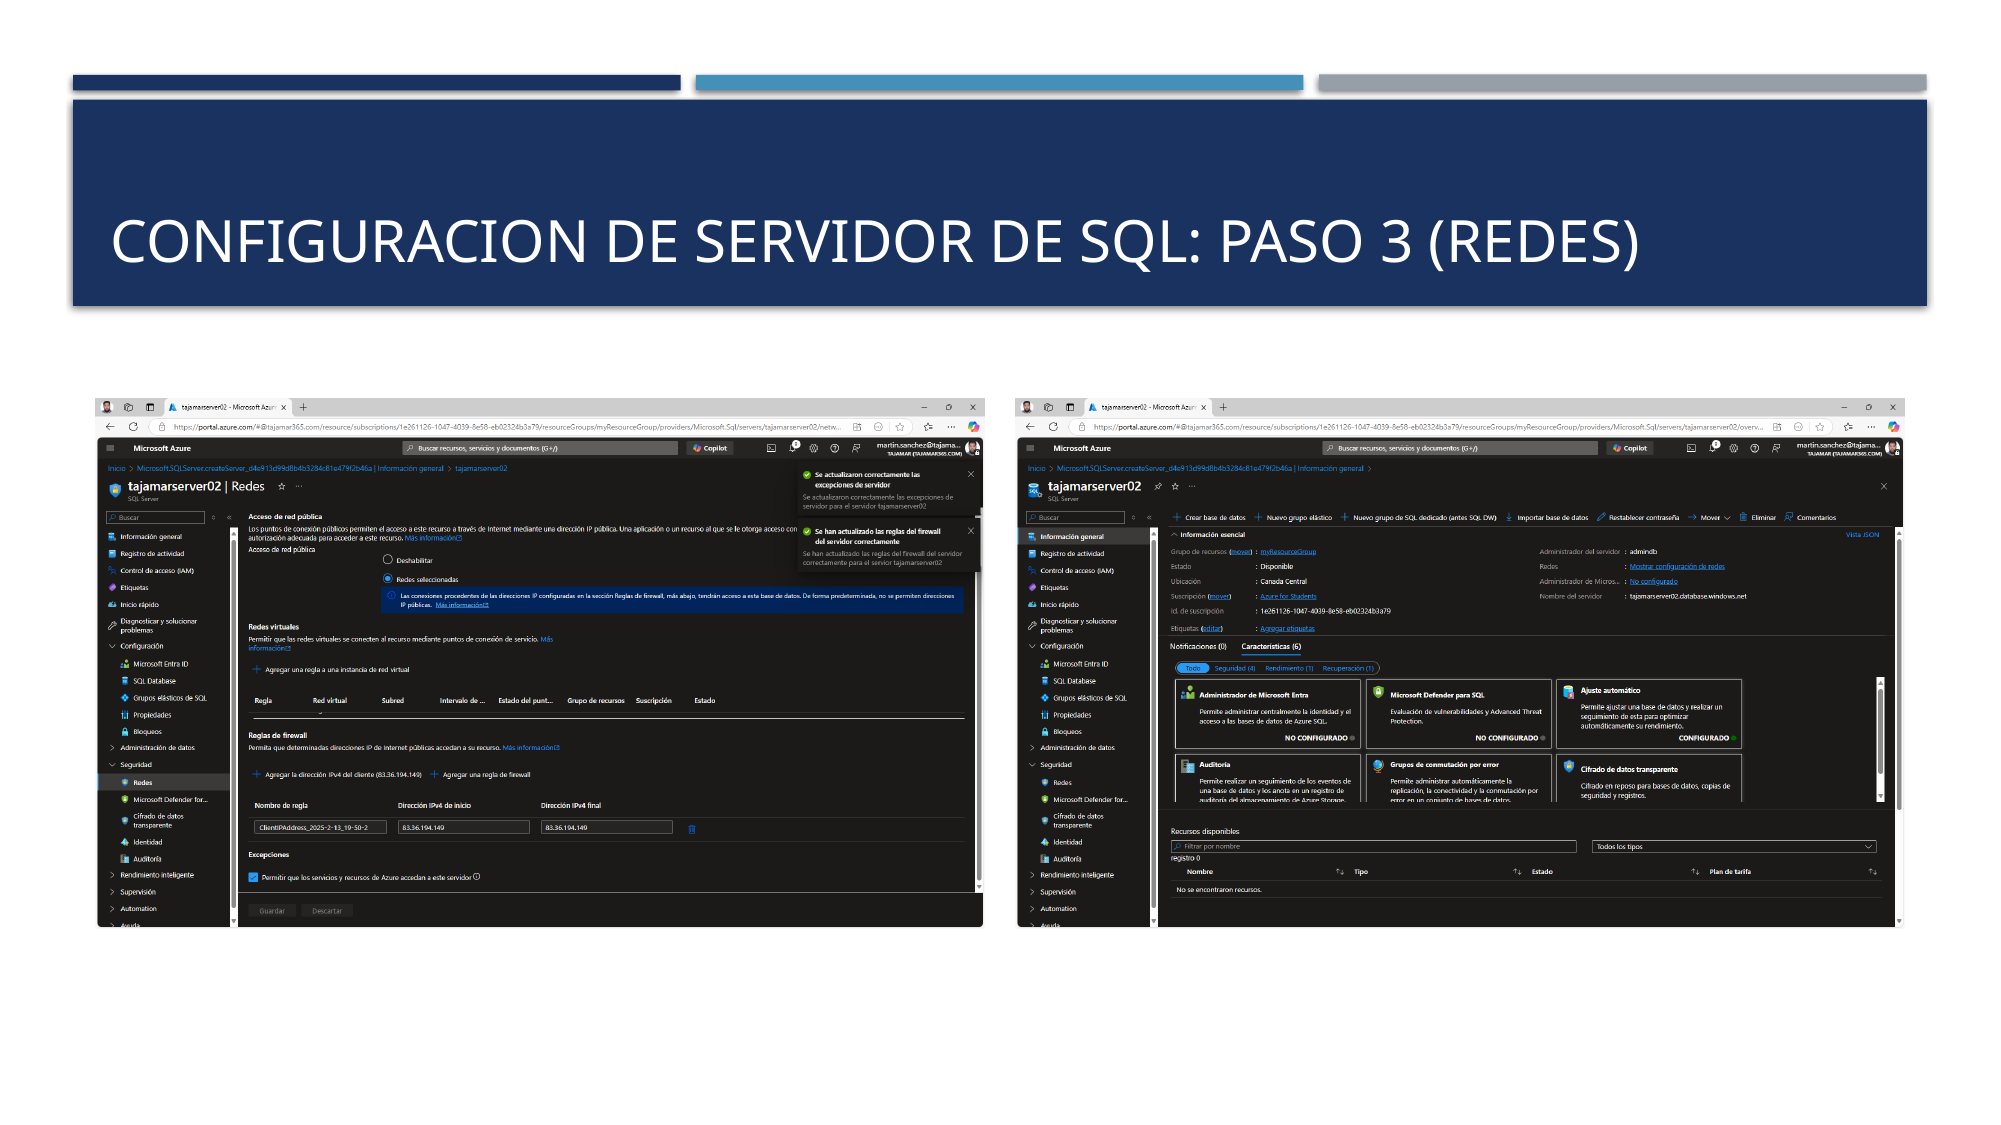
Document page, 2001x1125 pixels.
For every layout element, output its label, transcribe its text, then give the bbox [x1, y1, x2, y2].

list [1014, 397, 1906, 930]
title Configuracion de servidor de sql: paso 3 (redes) [95, 119, 1905, 282]
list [94, 397, 986, 930]
